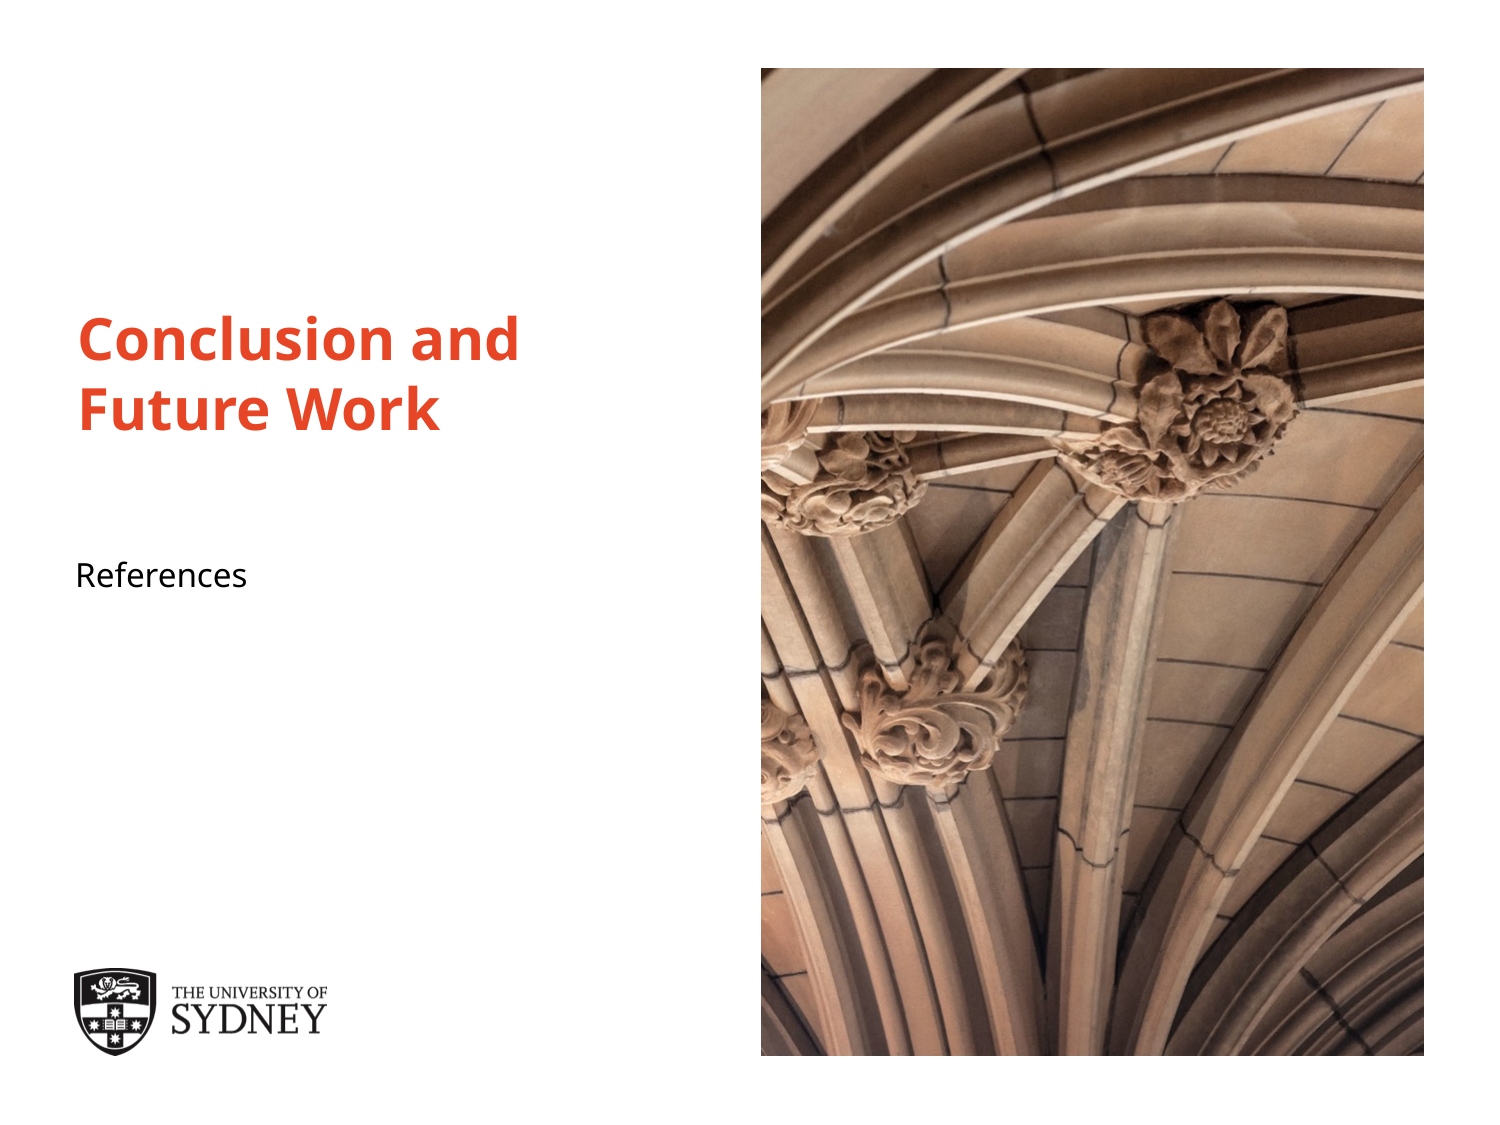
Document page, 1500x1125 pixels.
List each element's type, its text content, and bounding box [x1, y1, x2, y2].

picture [761, 68, 1424, 1056]
list References [60, 551, 711, 692]
picture [74, 968, 327, 1056]
title Conclusion and Future Work [62, 294, 711, 512]
